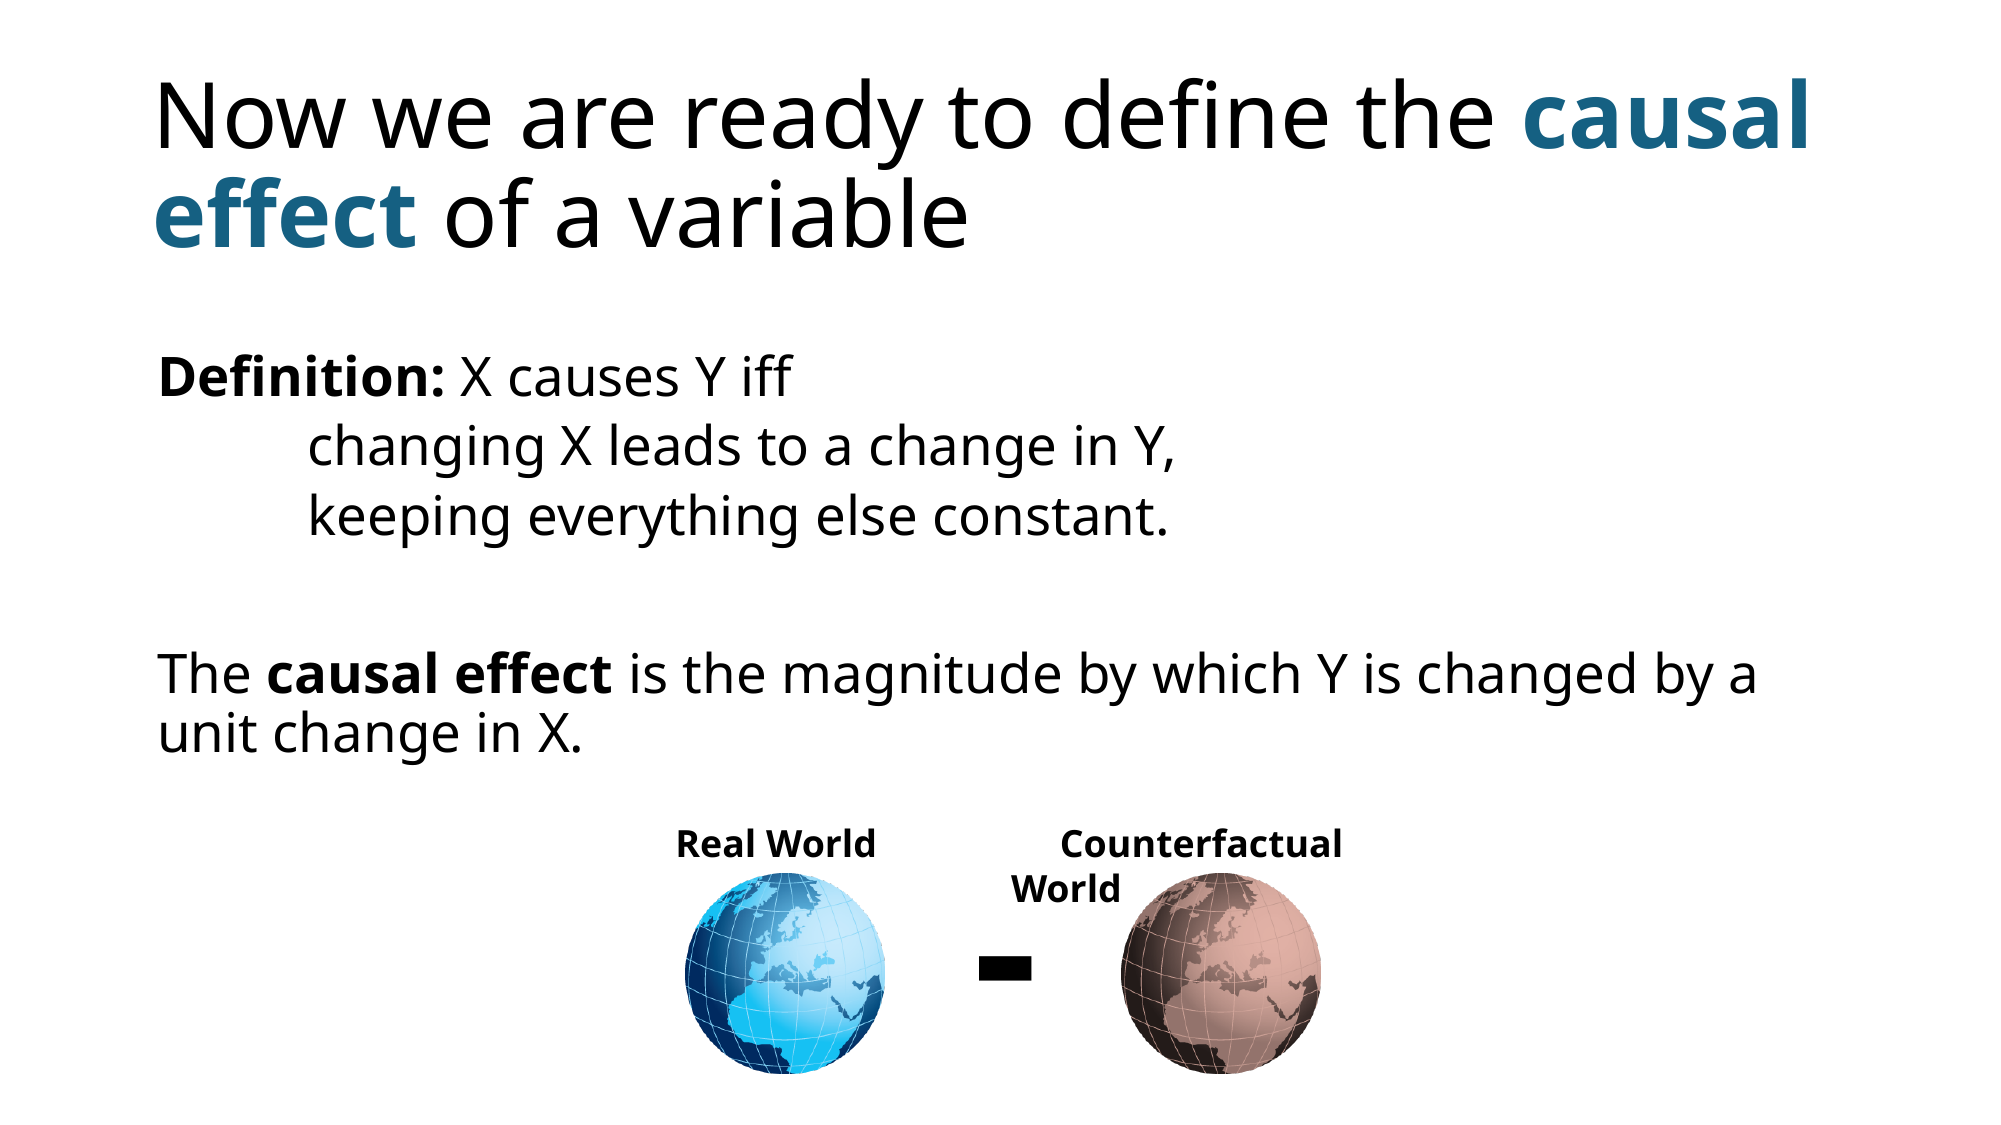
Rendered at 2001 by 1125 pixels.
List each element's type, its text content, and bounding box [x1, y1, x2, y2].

text_box Counterfactual World [996, 812, 1459, 918]
text_box - [958, 814, 1045, 1070]
picture [684, 873, 886, 1074]
picture [1120, 873, 1322, 1074]
text_box Real World [611, 812, 902, 963]
title Now we are ready to define the causal effect of a variable [137, 59, 1863, 278]
